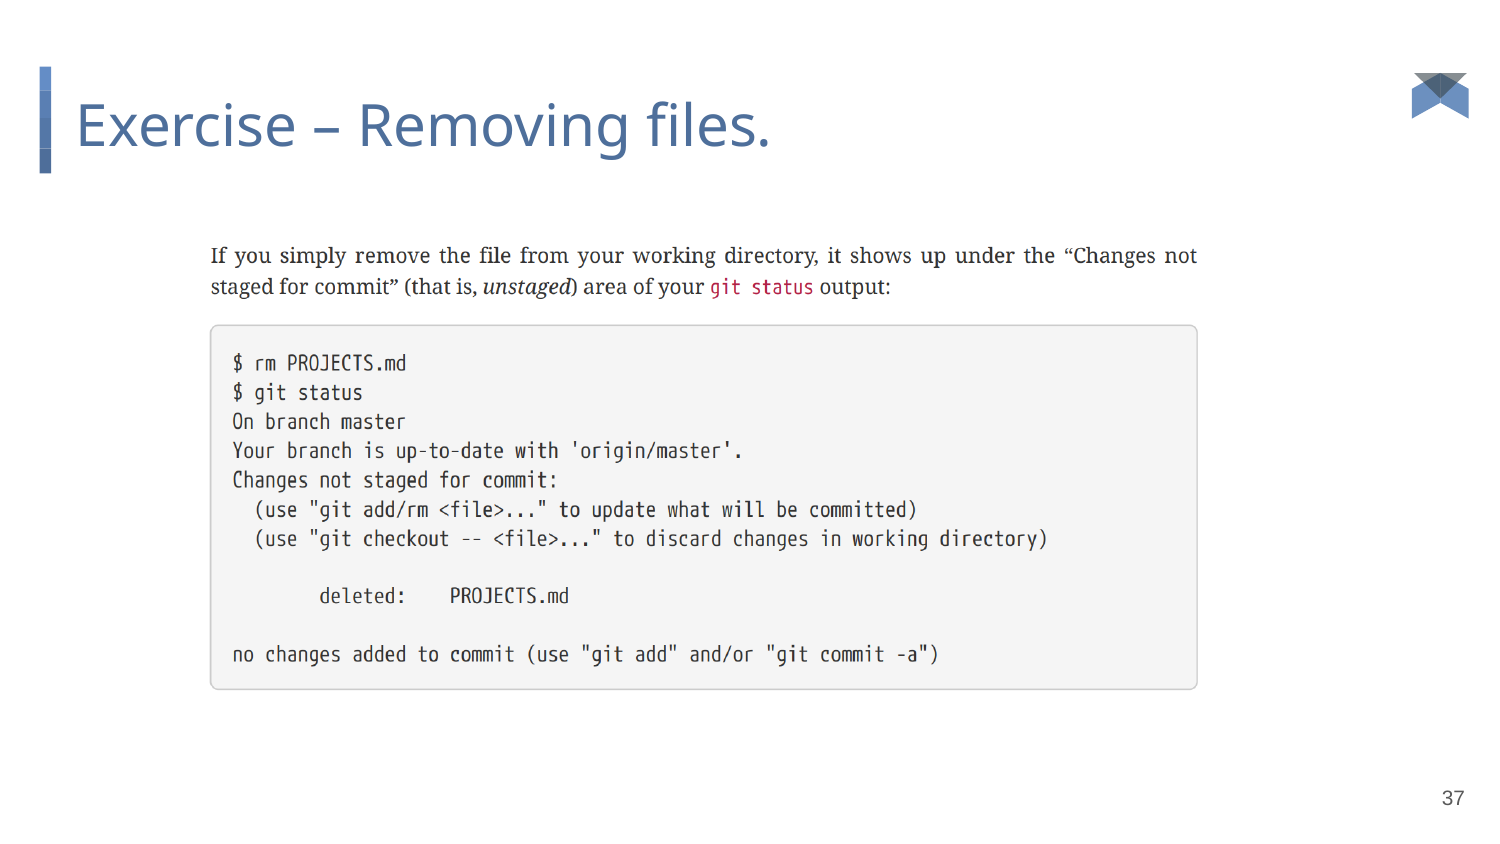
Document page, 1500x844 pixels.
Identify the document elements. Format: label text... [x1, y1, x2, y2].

picture [188, 233, 1244, 698]
slide_number 37 [1389, 764, 1480, 830]
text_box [1417, 67, 1464, 125]
title Exercise – Removing files. [60, 72, 1449, 167]
